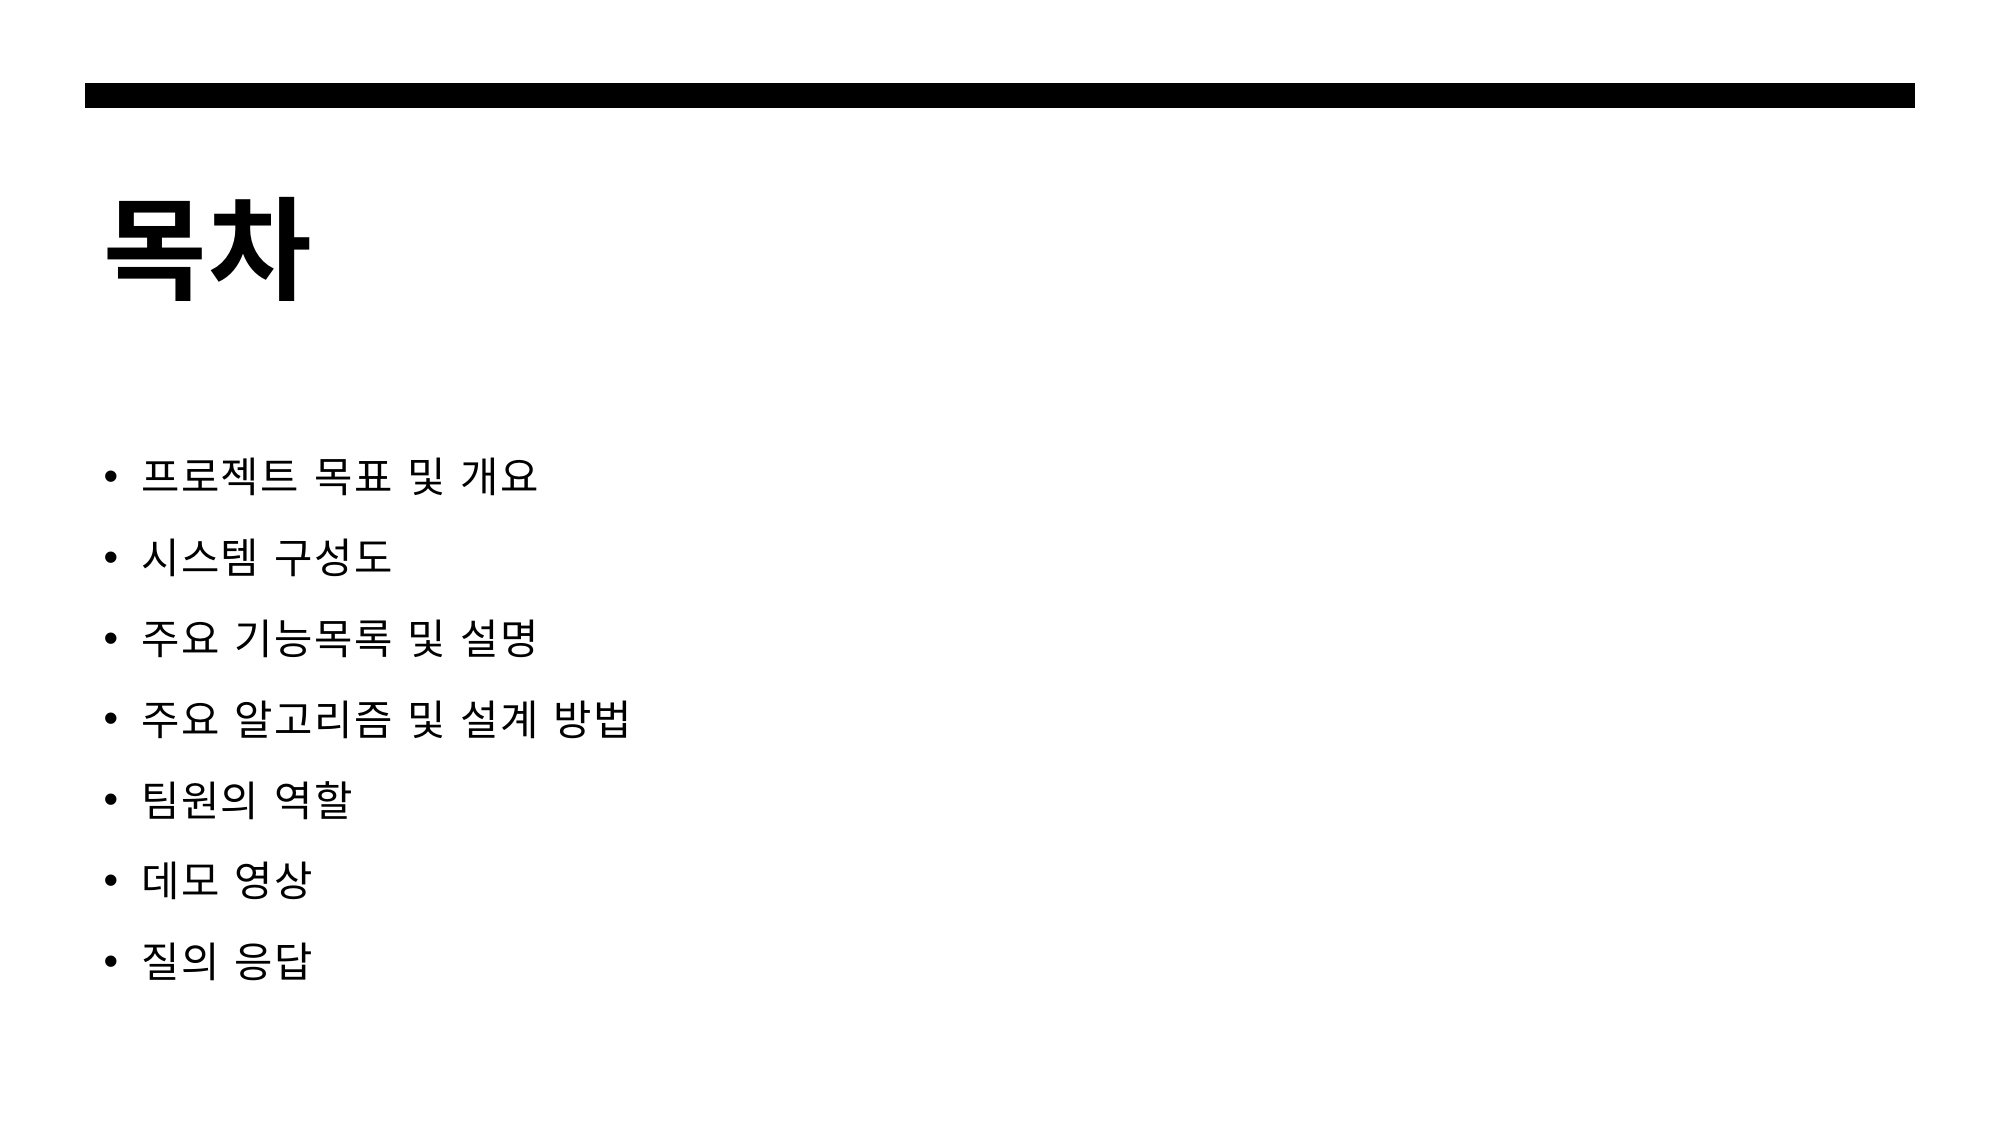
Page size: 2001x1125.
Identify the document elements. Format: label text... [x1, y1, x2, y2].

list 프로젝트 목표 및 개요 시스템 구성도 주요 기능목록 및 설명 주요 알고리즘 및 설계 방법 팀원의 역할 데모 영상 질의 응답 [85, 423, 1916, 1041]
title 목차 [85, 160, 1916, 401]
